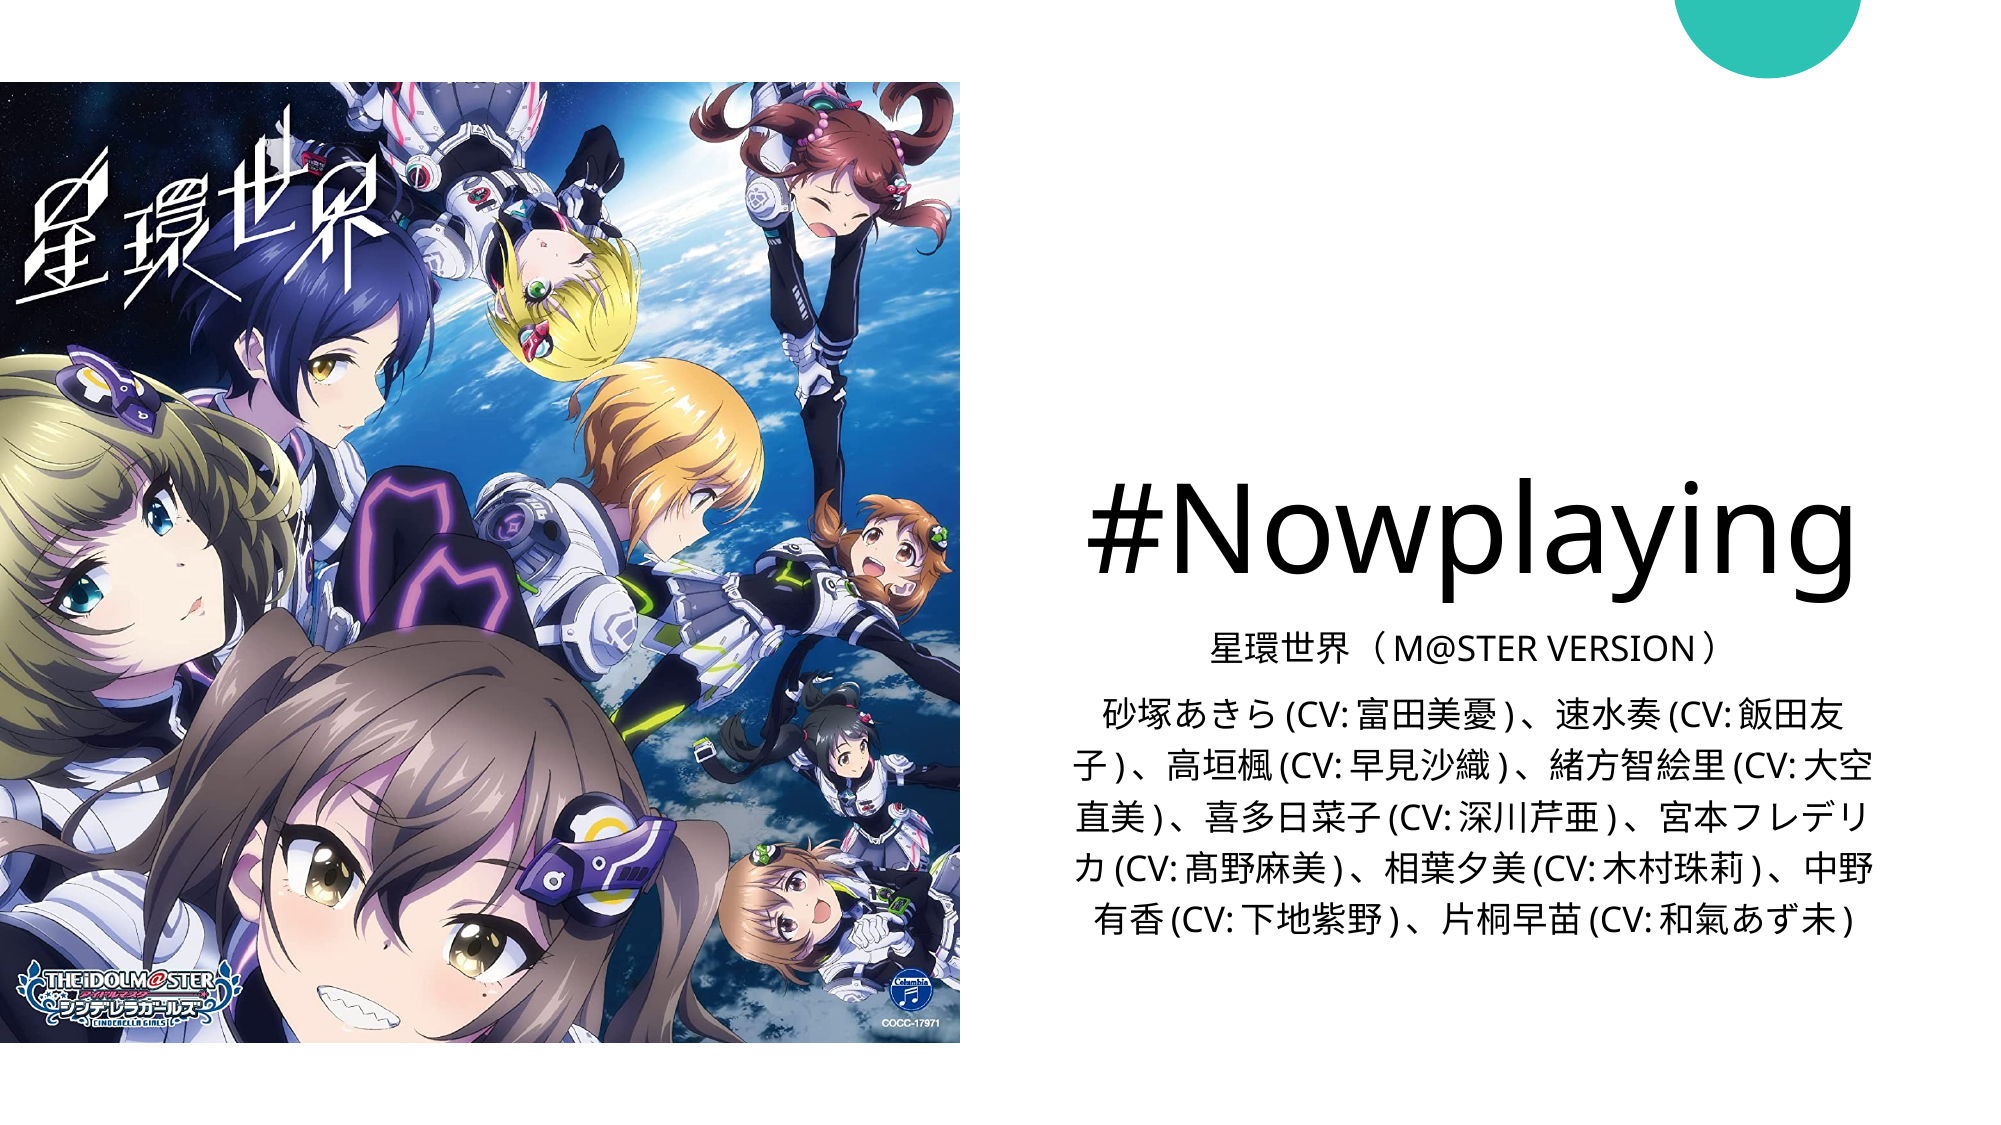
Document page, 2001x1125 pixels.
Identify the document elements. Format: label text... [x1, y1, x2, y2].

picture [0, 82, 960, 1043]
title #Nowplaying [1052, 157, 1895, 609]
subtitle 星環世界（M@STER VERSION） 砂塚あきら(CV:富田美憂)、速水奏(CV:飯田友子)、高垣楓(CV:早見沙織)、緒方智絵里(CV:大空直美)、喜多日菜子(CV:深川芹亜)、宮本フレデリカ(CV:髙野麻美)、相葉夕美(CV:木村珠莉)、中野有香(CV:下地紫野)、片桐早苗(CV:和氣あず未) [1052, 623, 1895, 1002]
